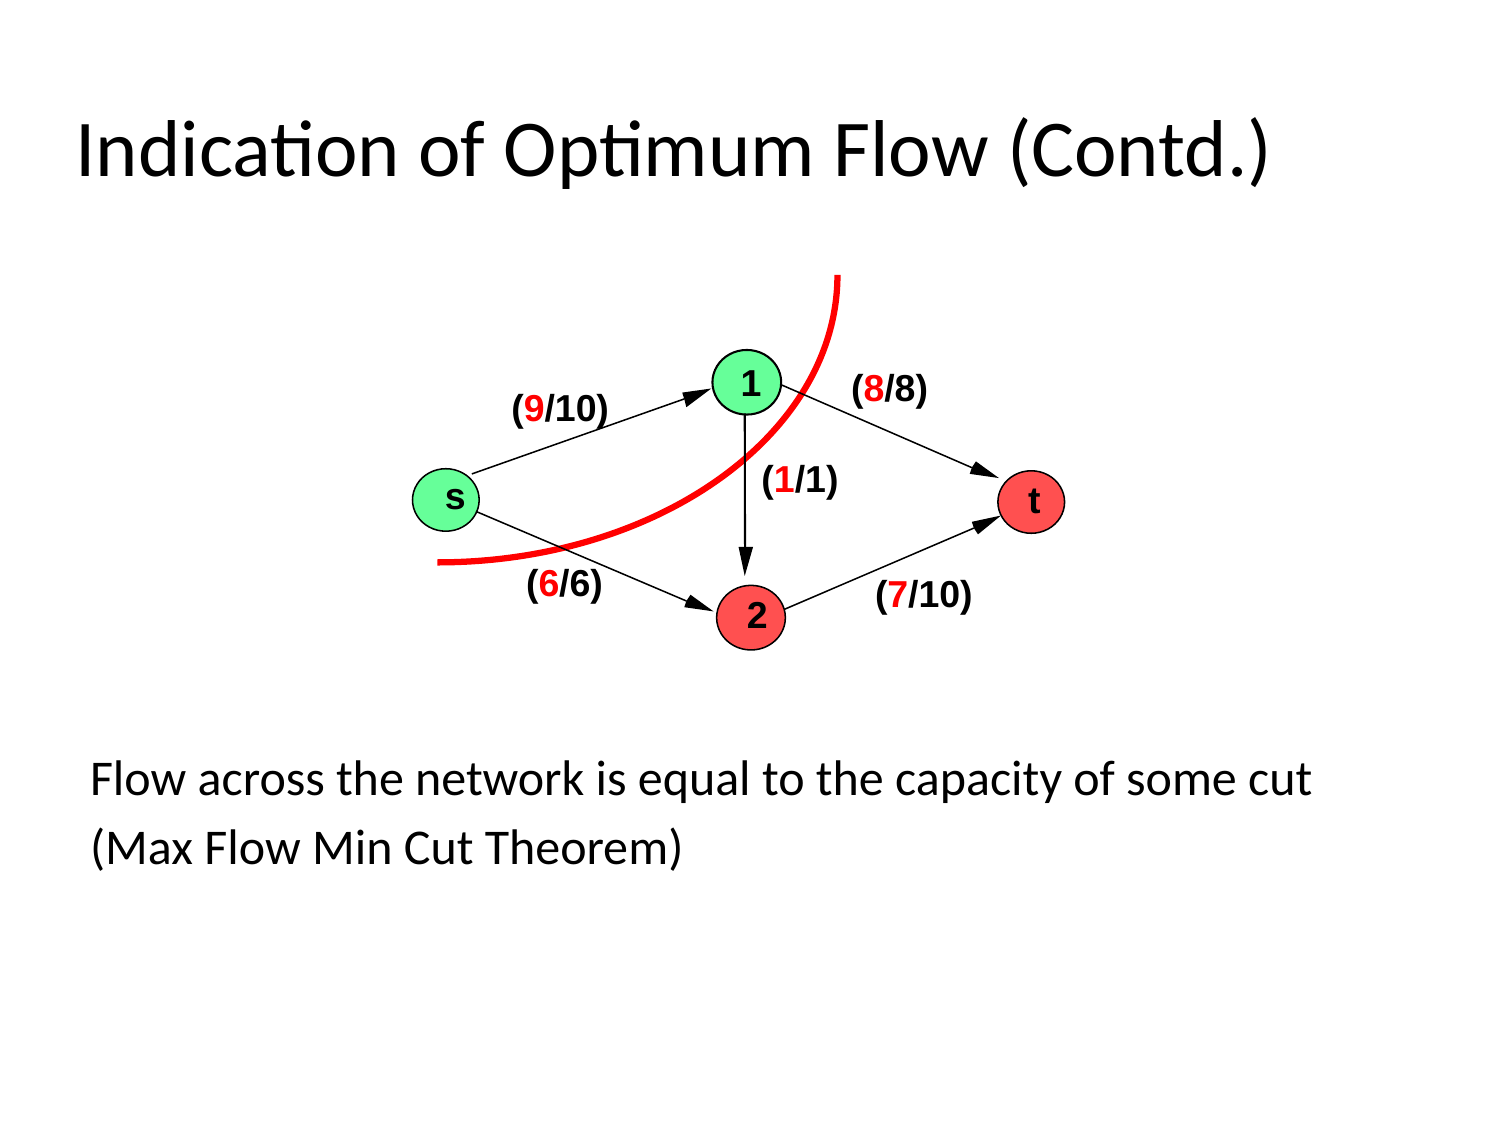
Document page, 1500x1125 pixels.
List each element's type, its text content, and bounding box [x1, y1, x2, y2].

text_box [412, 274, 1065, 651]
list Flow across the network is equal to the capacity of some cut (Max Flow Min Cut Theorem) [75, 737, 1500, 913]
title Indication of Optimum Flow (Contd.) [37, 50, 1313, 238]
